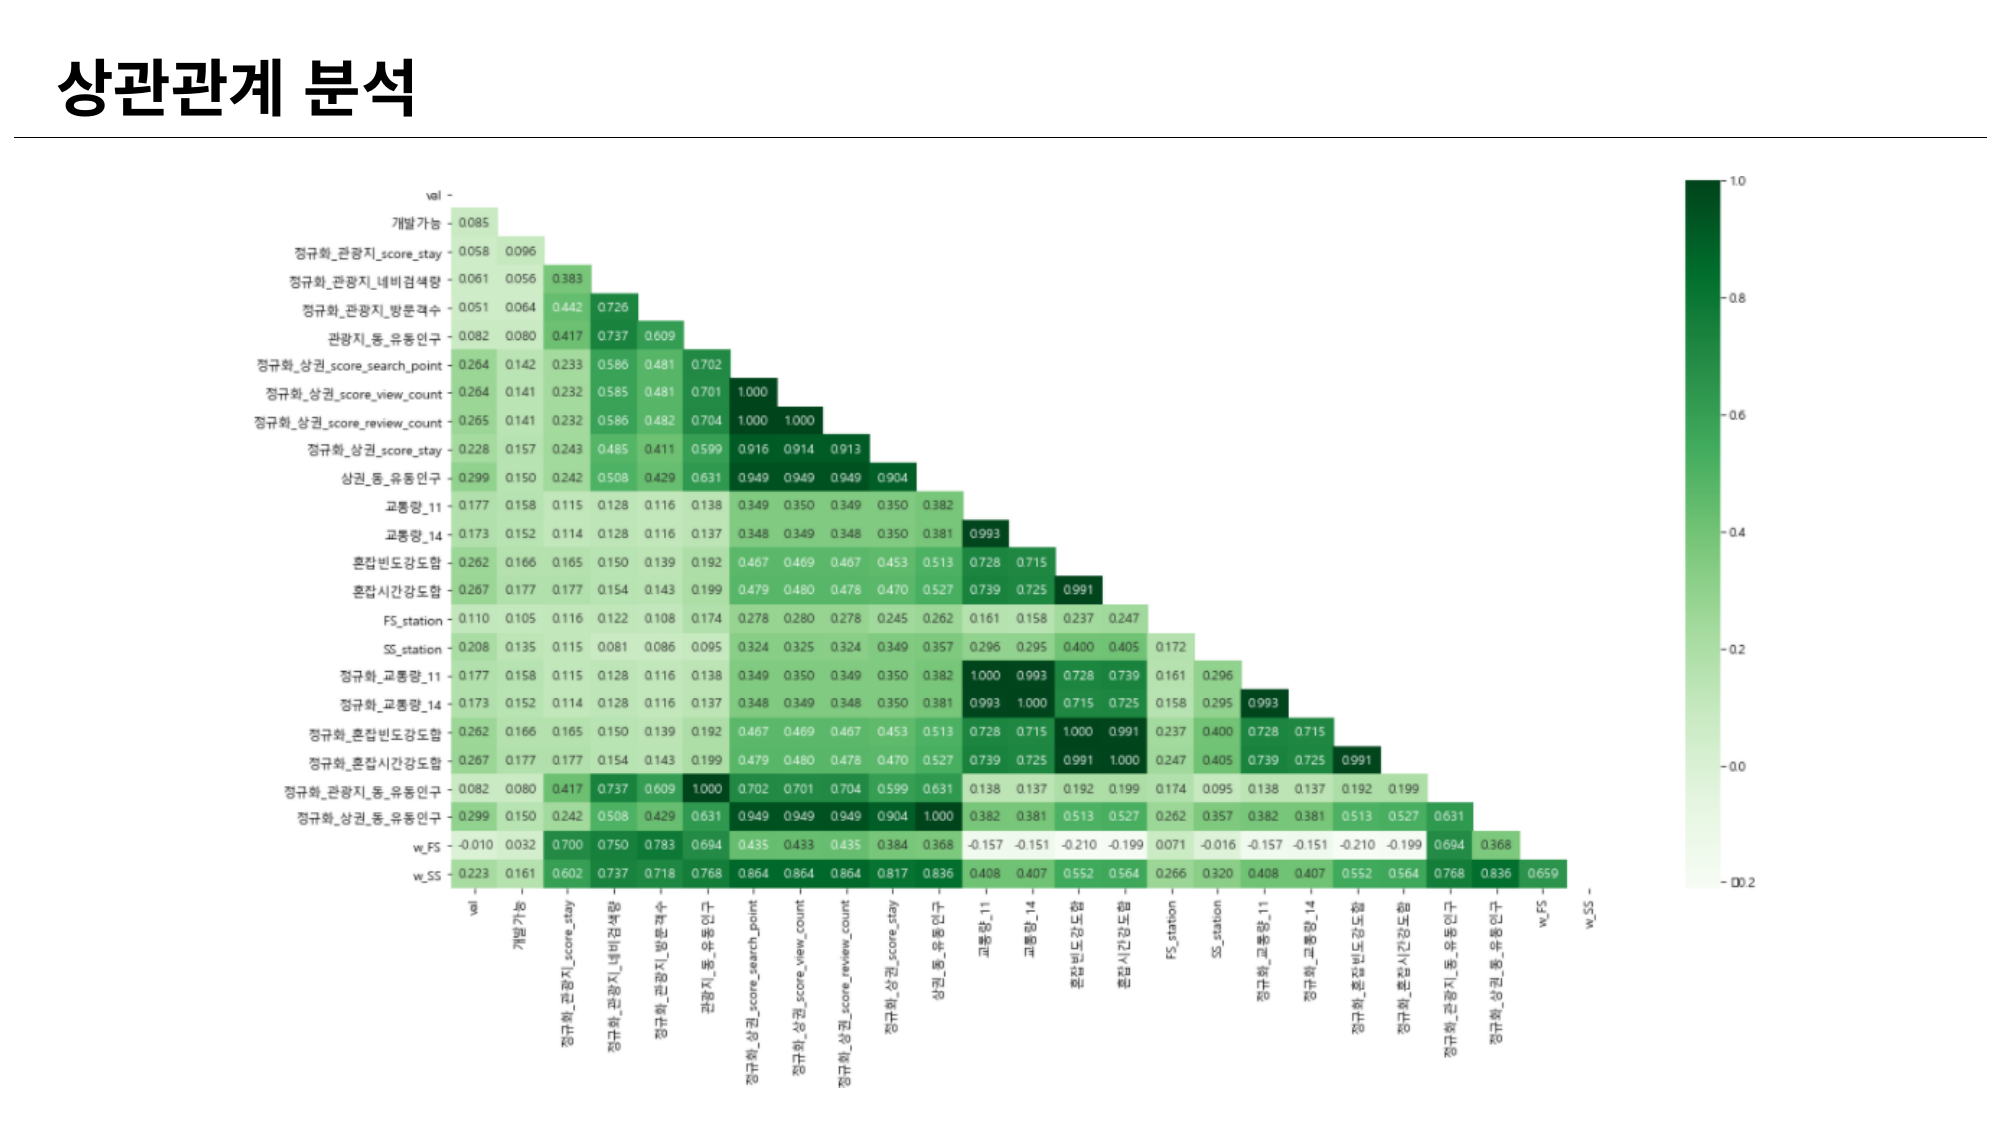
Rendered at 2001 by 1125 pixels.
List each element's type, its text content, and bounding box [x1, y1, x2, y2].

text_box 상관관계 분석 [41, 41, 1133, 132]
picture [239, 176, 1762, 1088]
